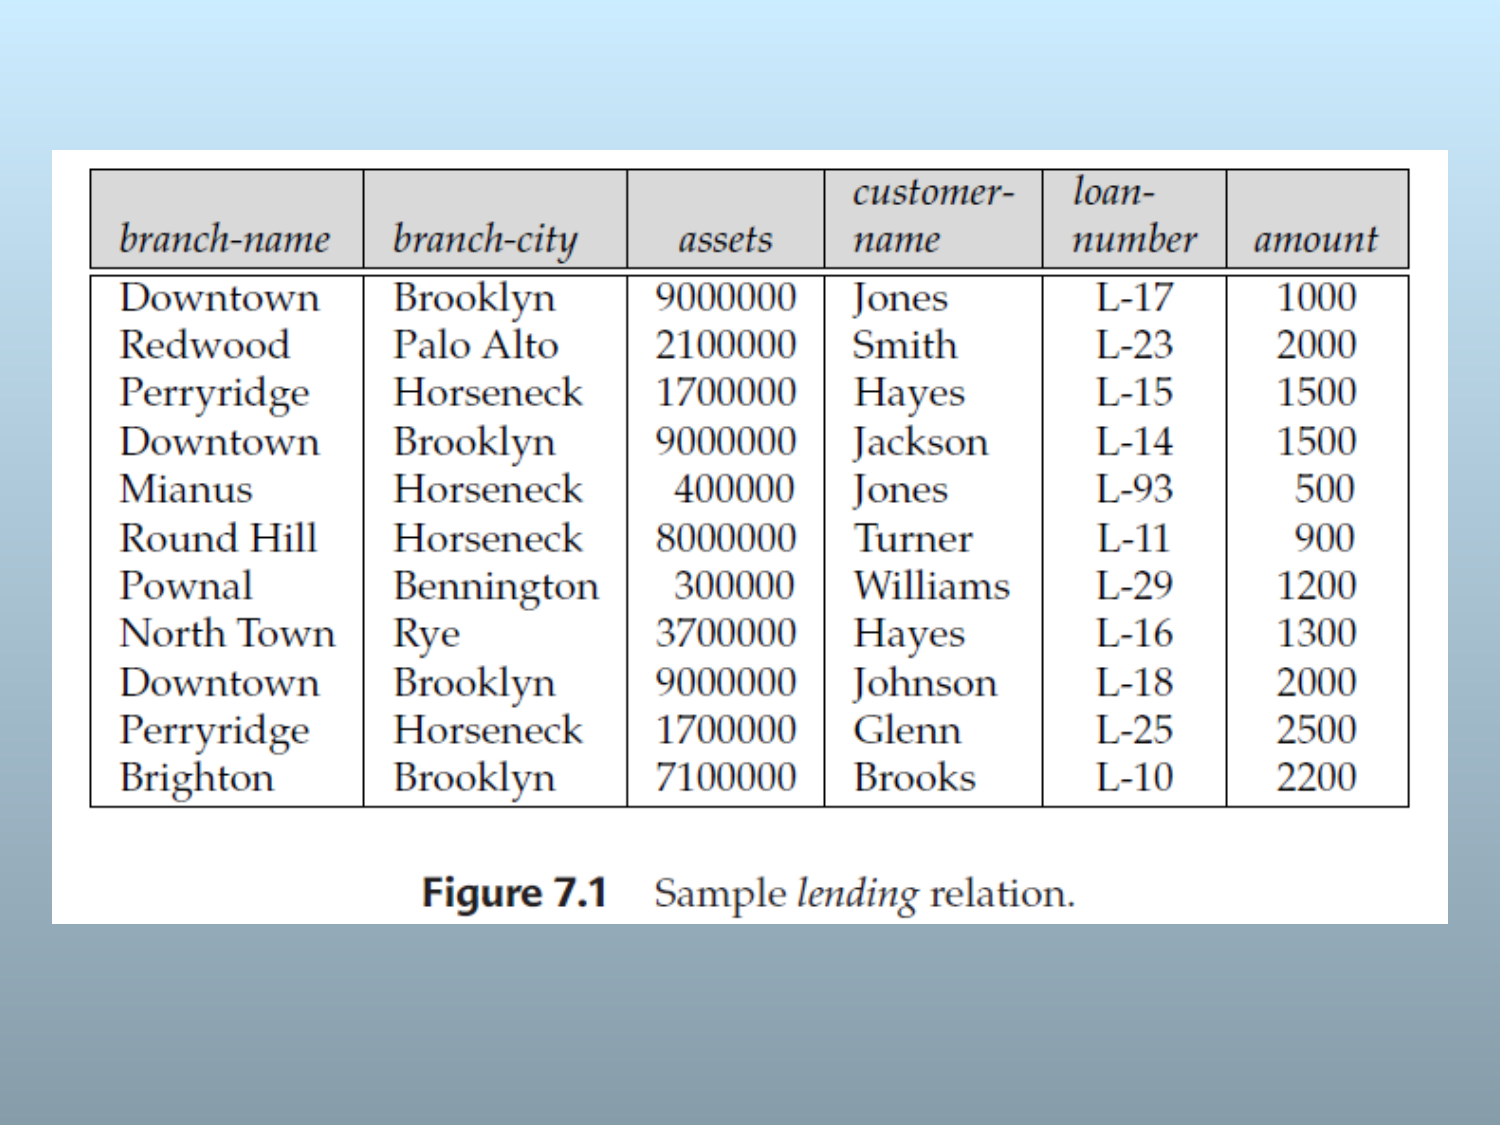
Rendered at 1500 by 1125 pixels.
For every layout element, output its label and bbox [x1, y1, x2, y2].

picture [52, 150, 1448, 924]
